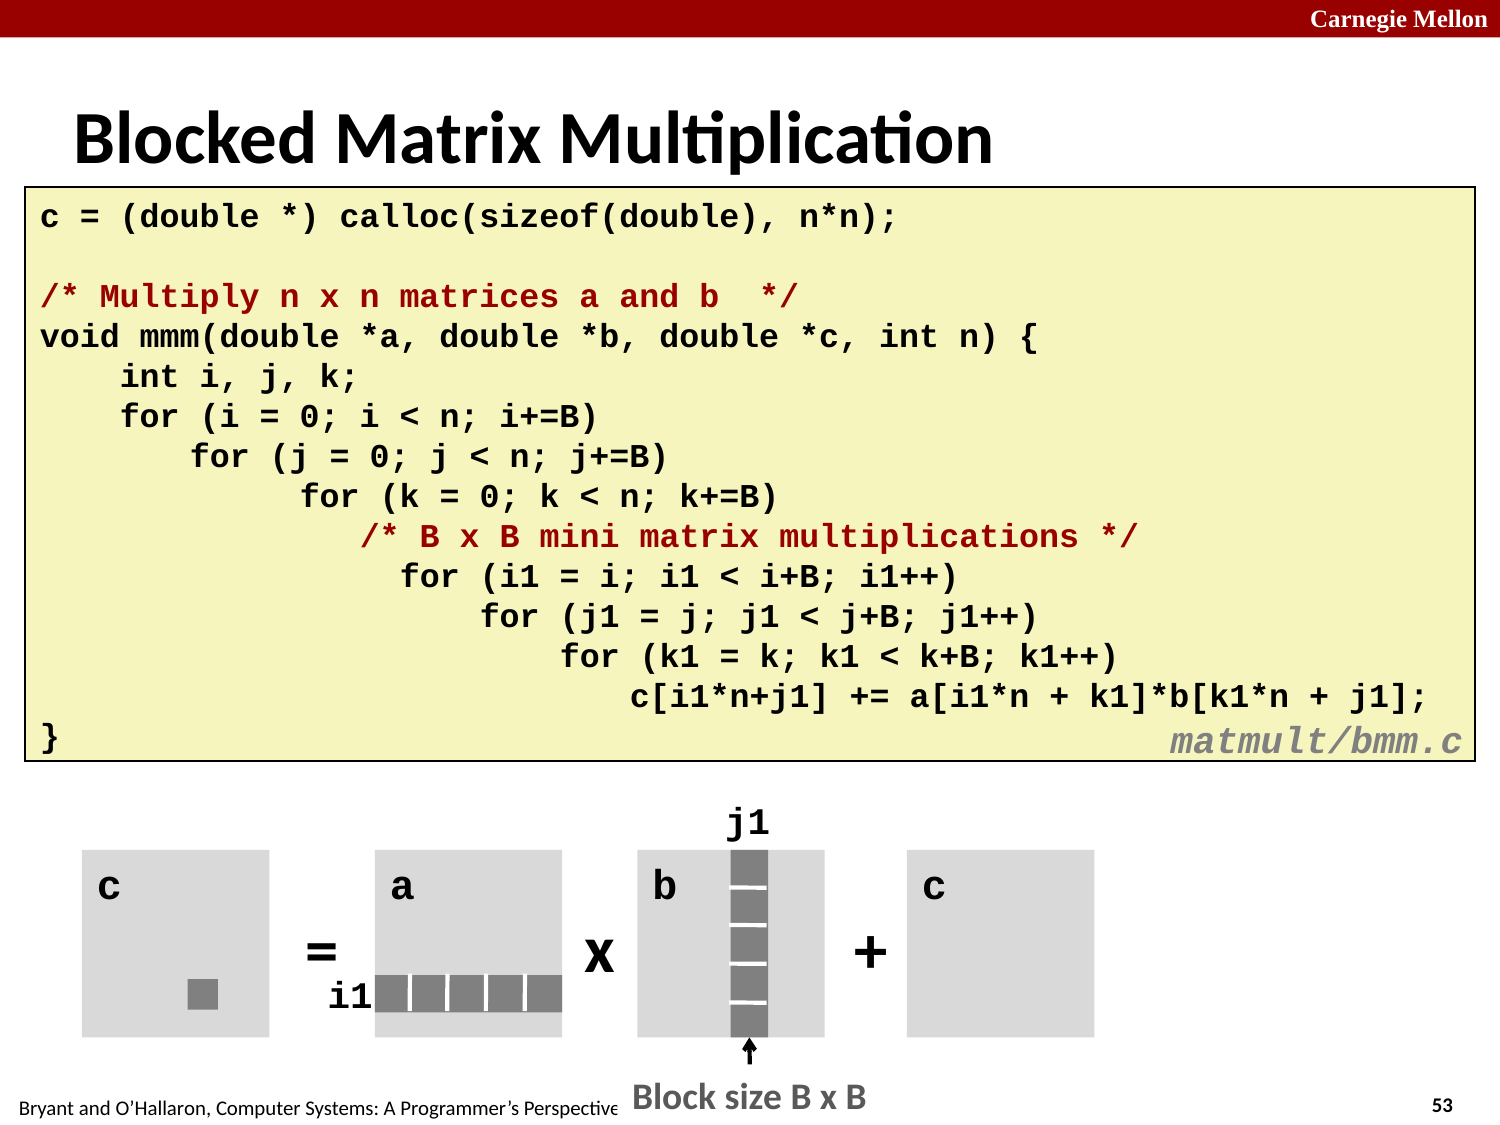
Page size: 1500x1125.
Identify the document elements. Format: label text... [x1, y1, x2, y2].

text_box = [290, 899, 354, 995]
text_box c [81, 849, 270, 1038]
text_box [730, 849, 769, 924]
text_box a [374, 849, 563, 975]
text_box a [374, 1013, 563, 1038]
text_box c [906, 849, 1095, 1038]
title Blocked Matrix Multiplication [58, 71, 1305, 187]
text_box c = (double *) calloc(sizeof(double), n*n); /* Multiply n x n matrices a and b */ void mmm(double *a, double *b, double *c, int n) { int i, j, k; for (i = 0; i < n; i+=B) for (j = 0; j < n; j+=B) for (k = 0; k < n; k+=B) /* B x B mini matrix multiplications */ for (i1 = i; i1 < i+B; i1++) for (j1 = j; j1 < j+B; j1++) for (k1 = k; k1 < k+B; k1++) c[i1*n+j1] += a[i1*n + k1]*b[k1*n + j1]; } [24, 187, 1475, 761]
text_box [689, 926, 806, 965]
text_box [374, 975, 563, 1013]
text_box [187, 979, 218, 1010]
text_box + [839, 899, 903, 995]
text_box j1 [710, 789, 786, 850]
text_box b [637, 849, 730, 1038]
text_box [730, 973, 769, 1038]
text_box b [769, 849, 825, 1038]
text_box x [569, 897, 631, 993]
text_box matmult/bmm.c [1155, 712, 1479, 771]
text_box Block size B x B [617, 1064, 883, 1125]
text_box i1 [312, 963, 388, 1024]
